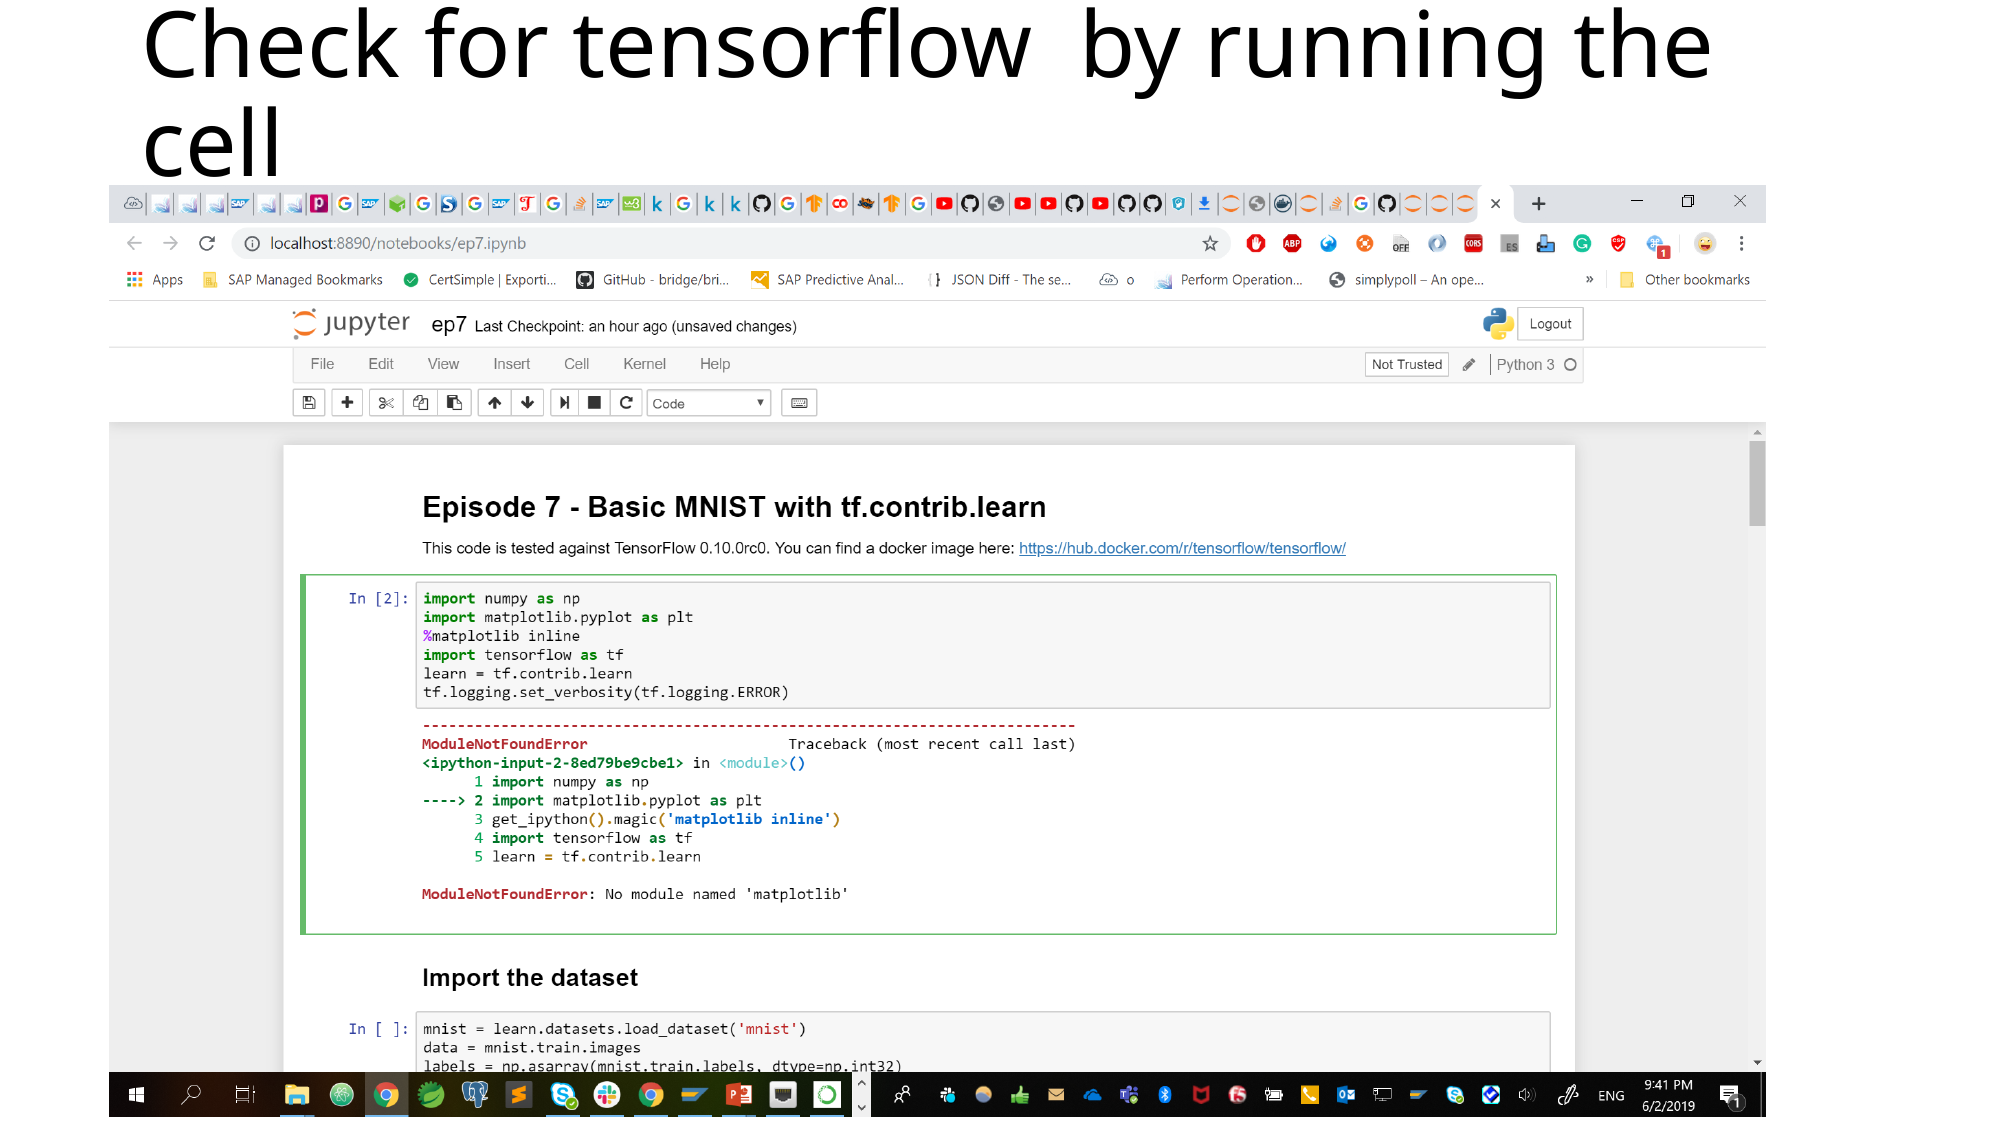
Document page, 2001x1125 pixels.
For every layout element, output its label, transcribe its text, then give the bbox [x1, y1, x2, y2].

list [109, 185, 1766, 1117]
title Check for tensorflow by running the cell [126, 8, 1782, 186]
